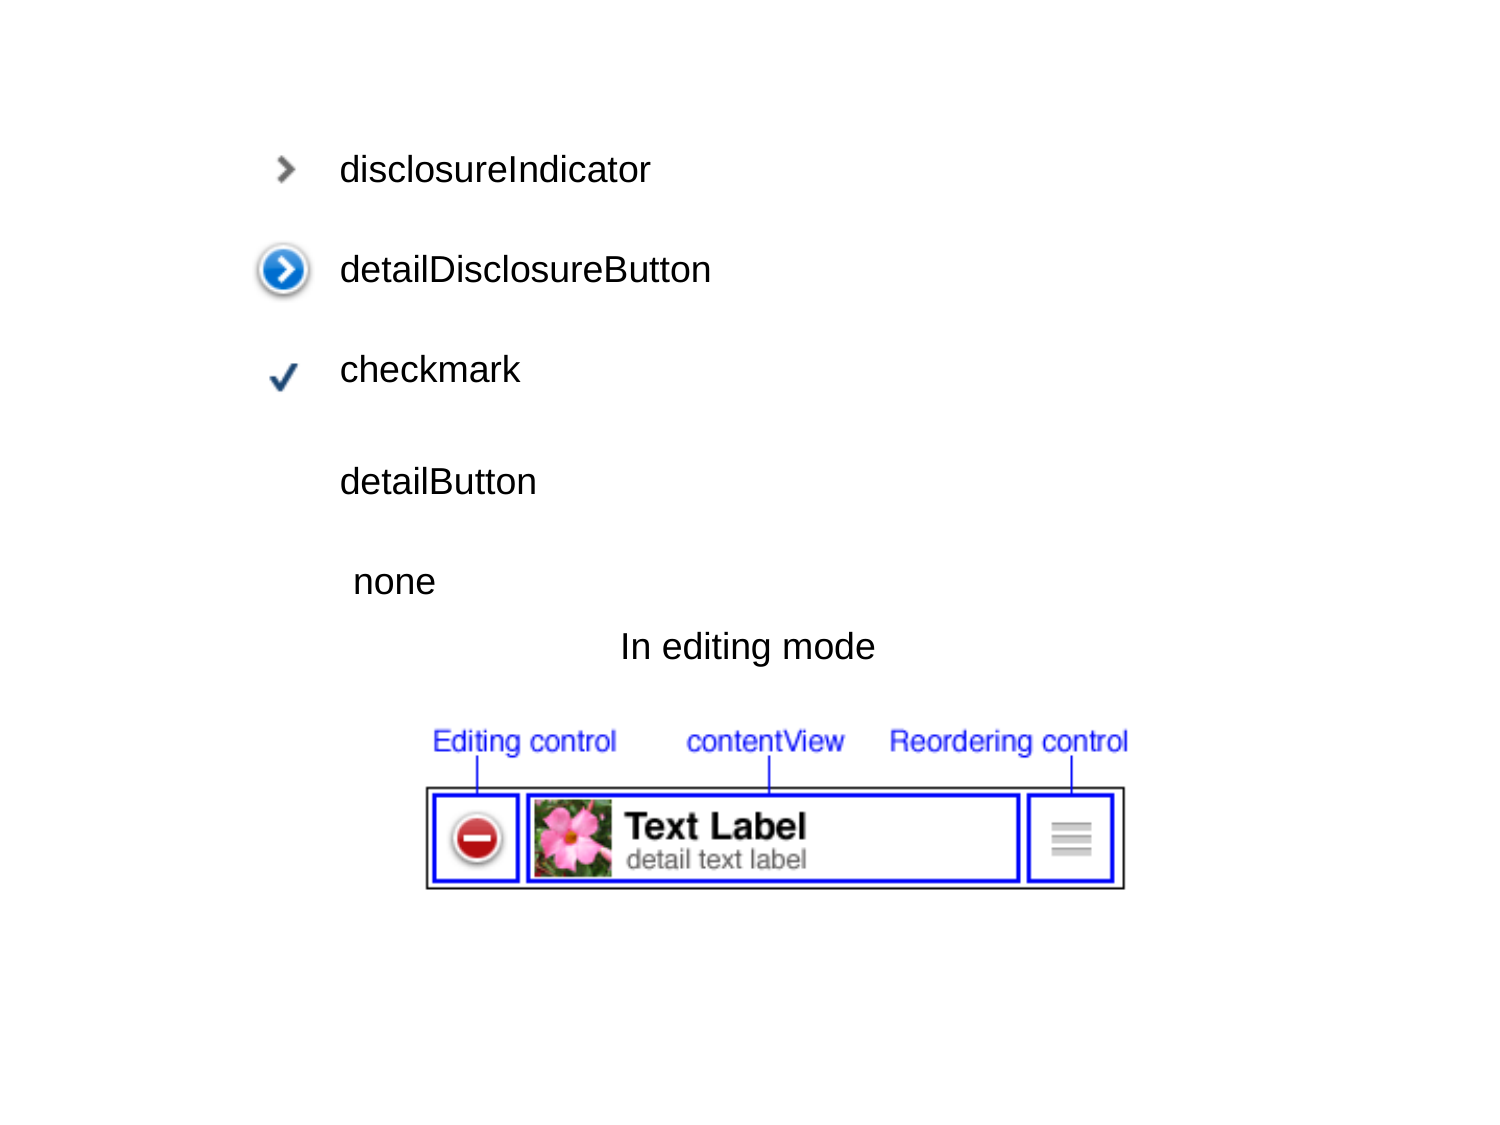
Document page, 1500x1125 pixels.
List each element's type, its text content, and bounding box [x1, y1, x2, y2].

text_box detailButton [324, 449, 666, 510]
text_box none [338, 549, 452, 610]
picture [249, 345, 317, 413]
picture [249, 237, 317, 305]
text_box In editing mode [605, 614, 1038, 674]
picture [412, 710, 1142, 913]
text_box checkmark [324, 337, 1161, 398]
picture [249, 137, 317, 205]
text_box disclosureIndicator [324, 137, 1375, 198]
text_box detailDisclosureButton [324, 237, 1250, 298]
